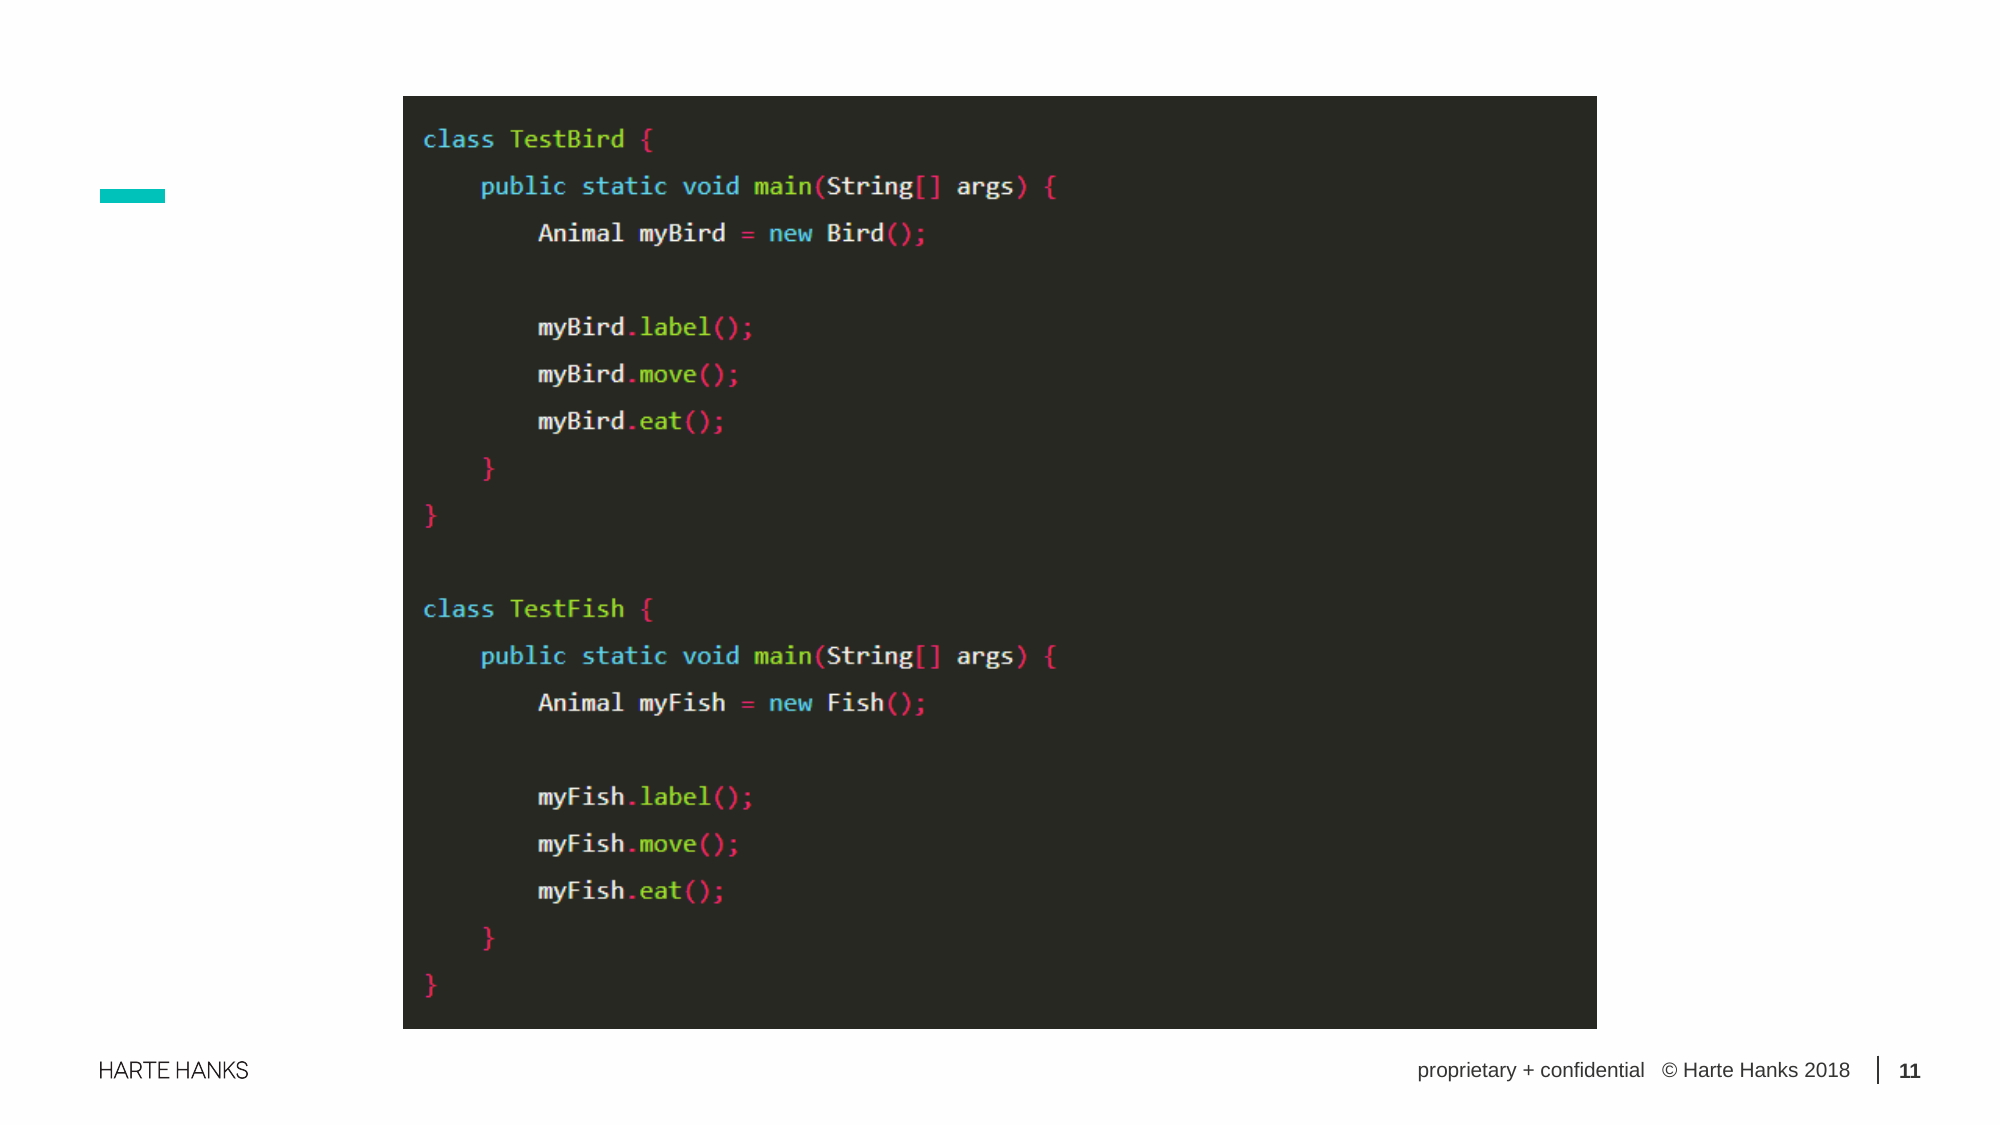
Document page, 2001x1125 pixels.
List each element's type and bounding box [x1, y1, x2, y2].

picture [403, 96, 1597, 1029]
picture [100, 1061, 248, 1079]
